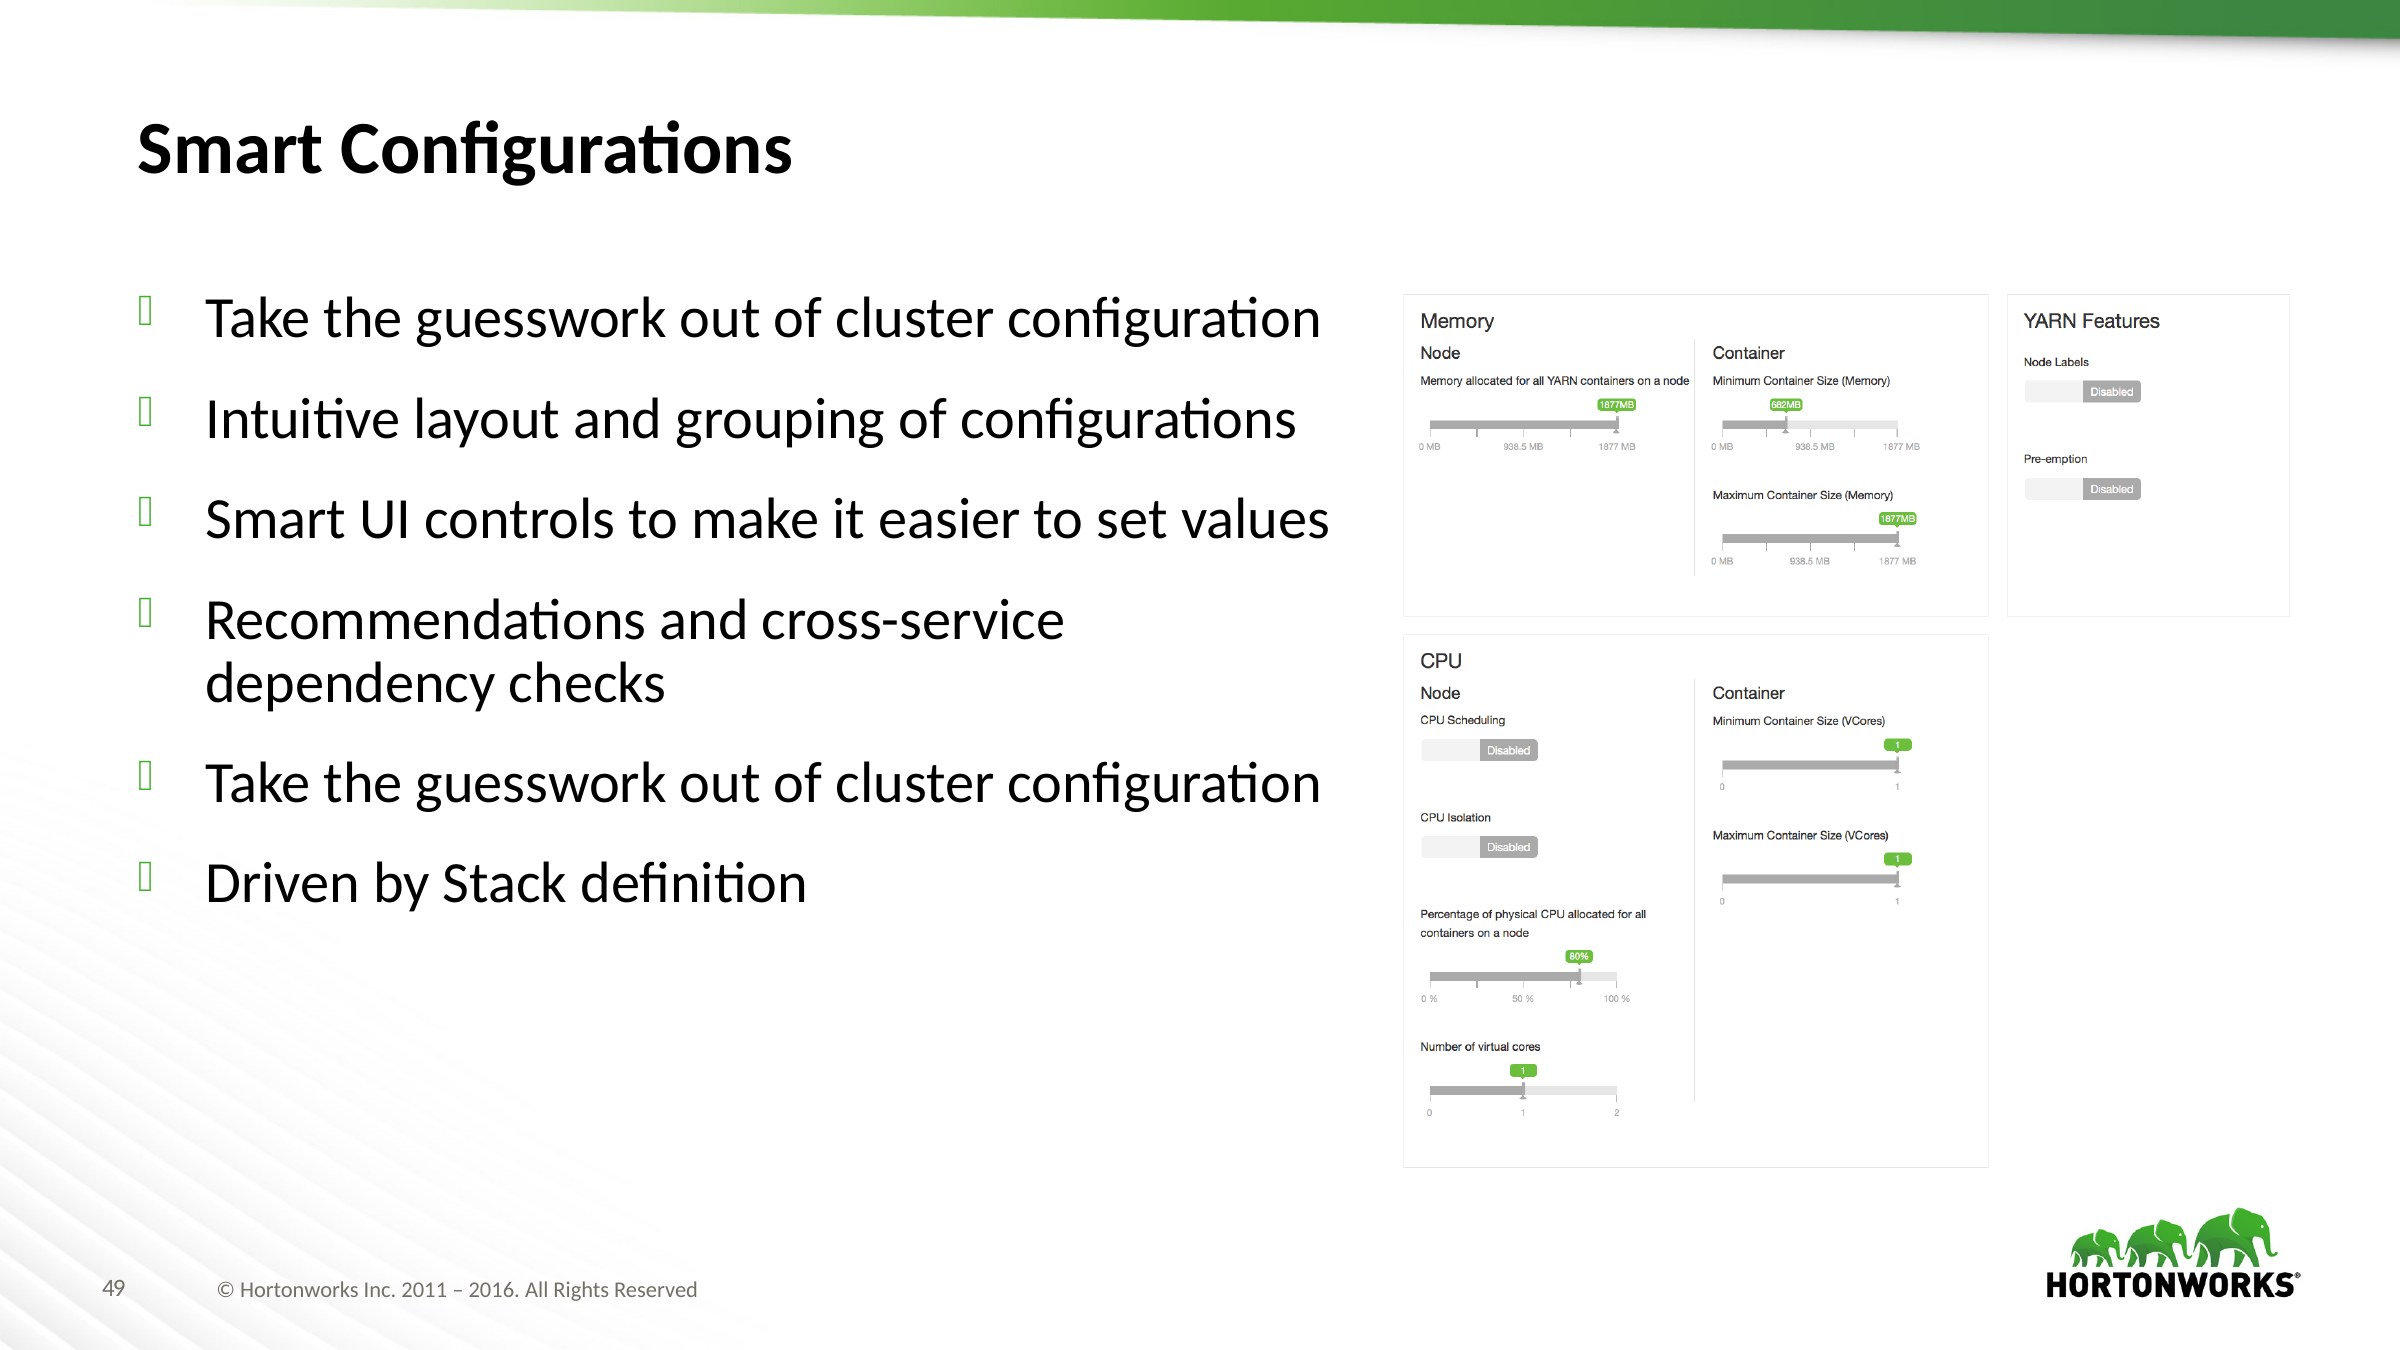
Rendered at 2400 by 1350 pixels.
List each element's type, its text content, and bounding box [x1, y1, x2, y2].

list Take the guesswork out of cluster configuration Intuitive layout and grouping of configurations Smart UI controls to make it easier to set values Recommendations and cross-service dependency checks Take the guesswork out of cluster configuration Driven by Stack definition [138, 287, 1357, 1024]
picture [0, 0, 2400, 1350]
title Smart Configurations [138, 110, 2298, 191]
